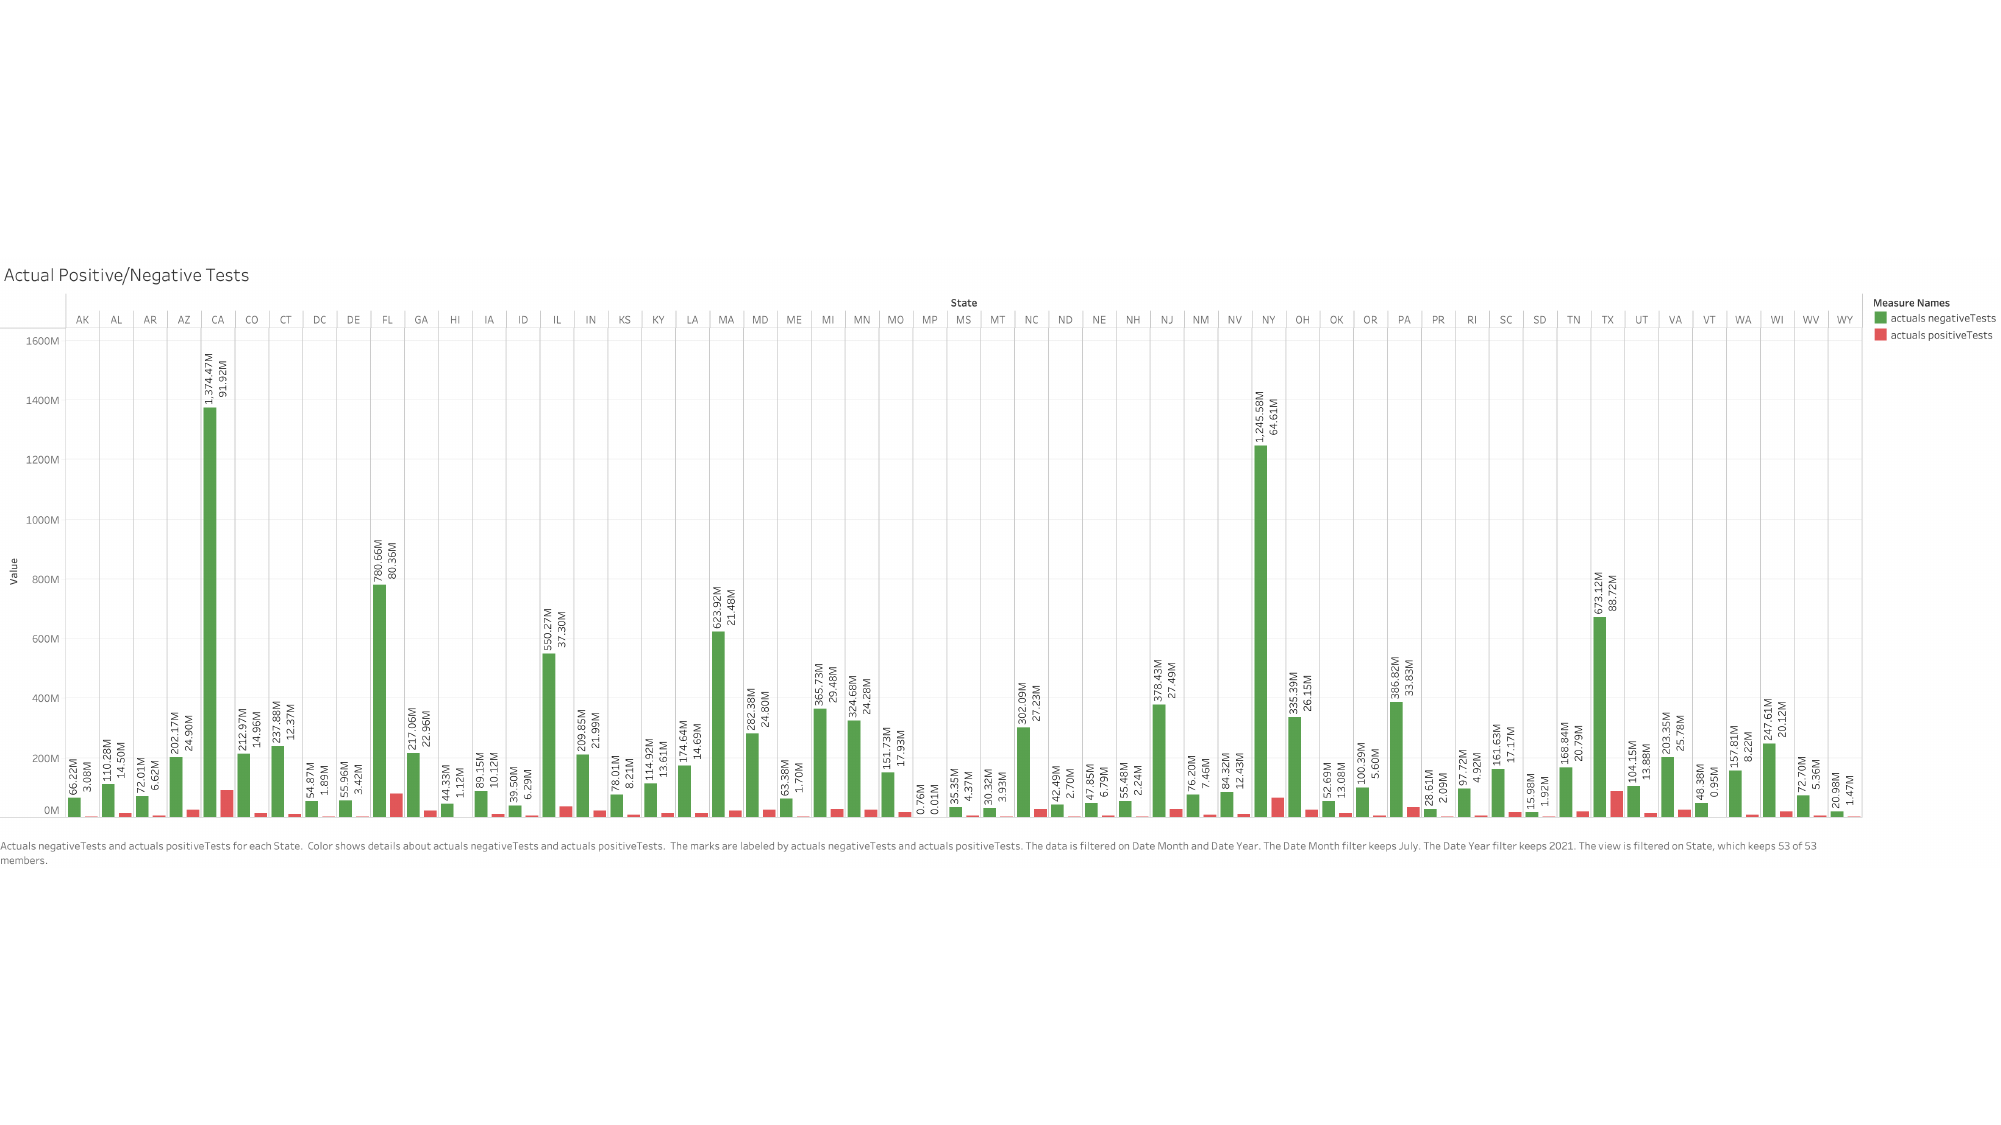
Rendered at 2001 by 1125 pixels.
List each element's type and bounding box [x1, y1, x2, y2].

picture [0, 257, 2000, 868]
